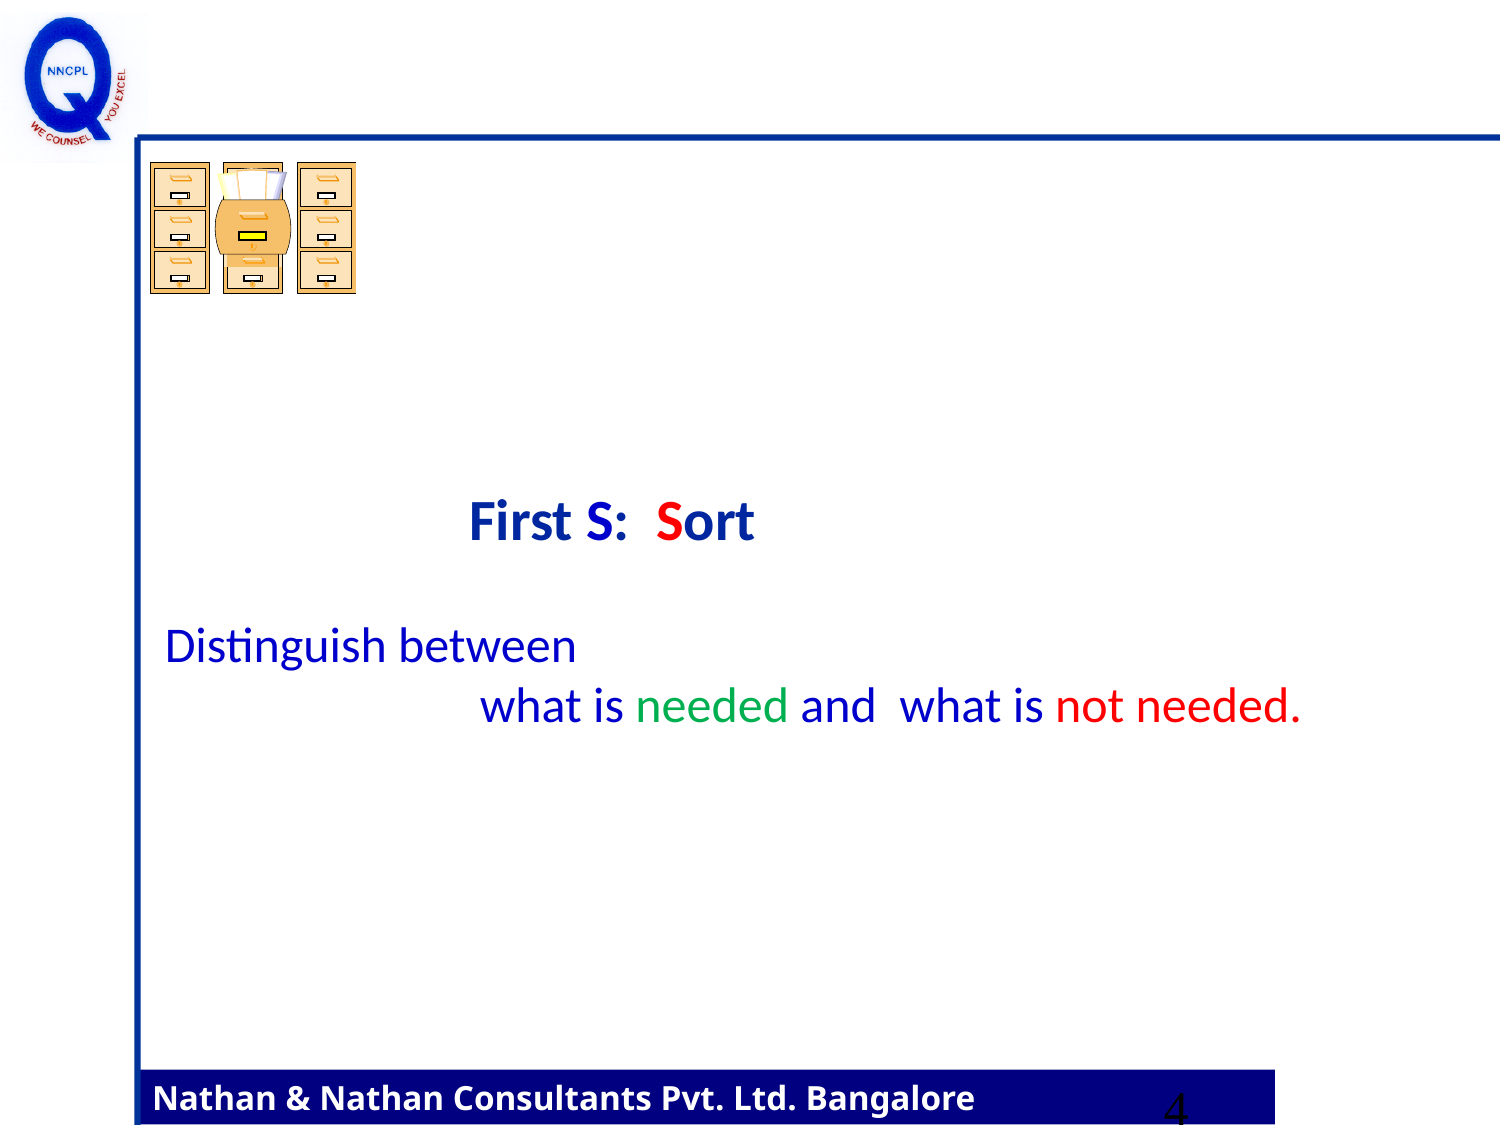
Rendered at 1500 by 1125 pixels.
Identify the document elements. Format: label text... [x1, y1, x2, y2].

slide_number 4 [1148, 1069, 1462, 1125]
picture [0, 12, 148, 163]
picture [141, 141, 148, 163]
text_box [149, 162, 357, 295]
text_box First S: Sort Distinguish between what is needed and what is not needed. [149, 249, 1363, 763]
